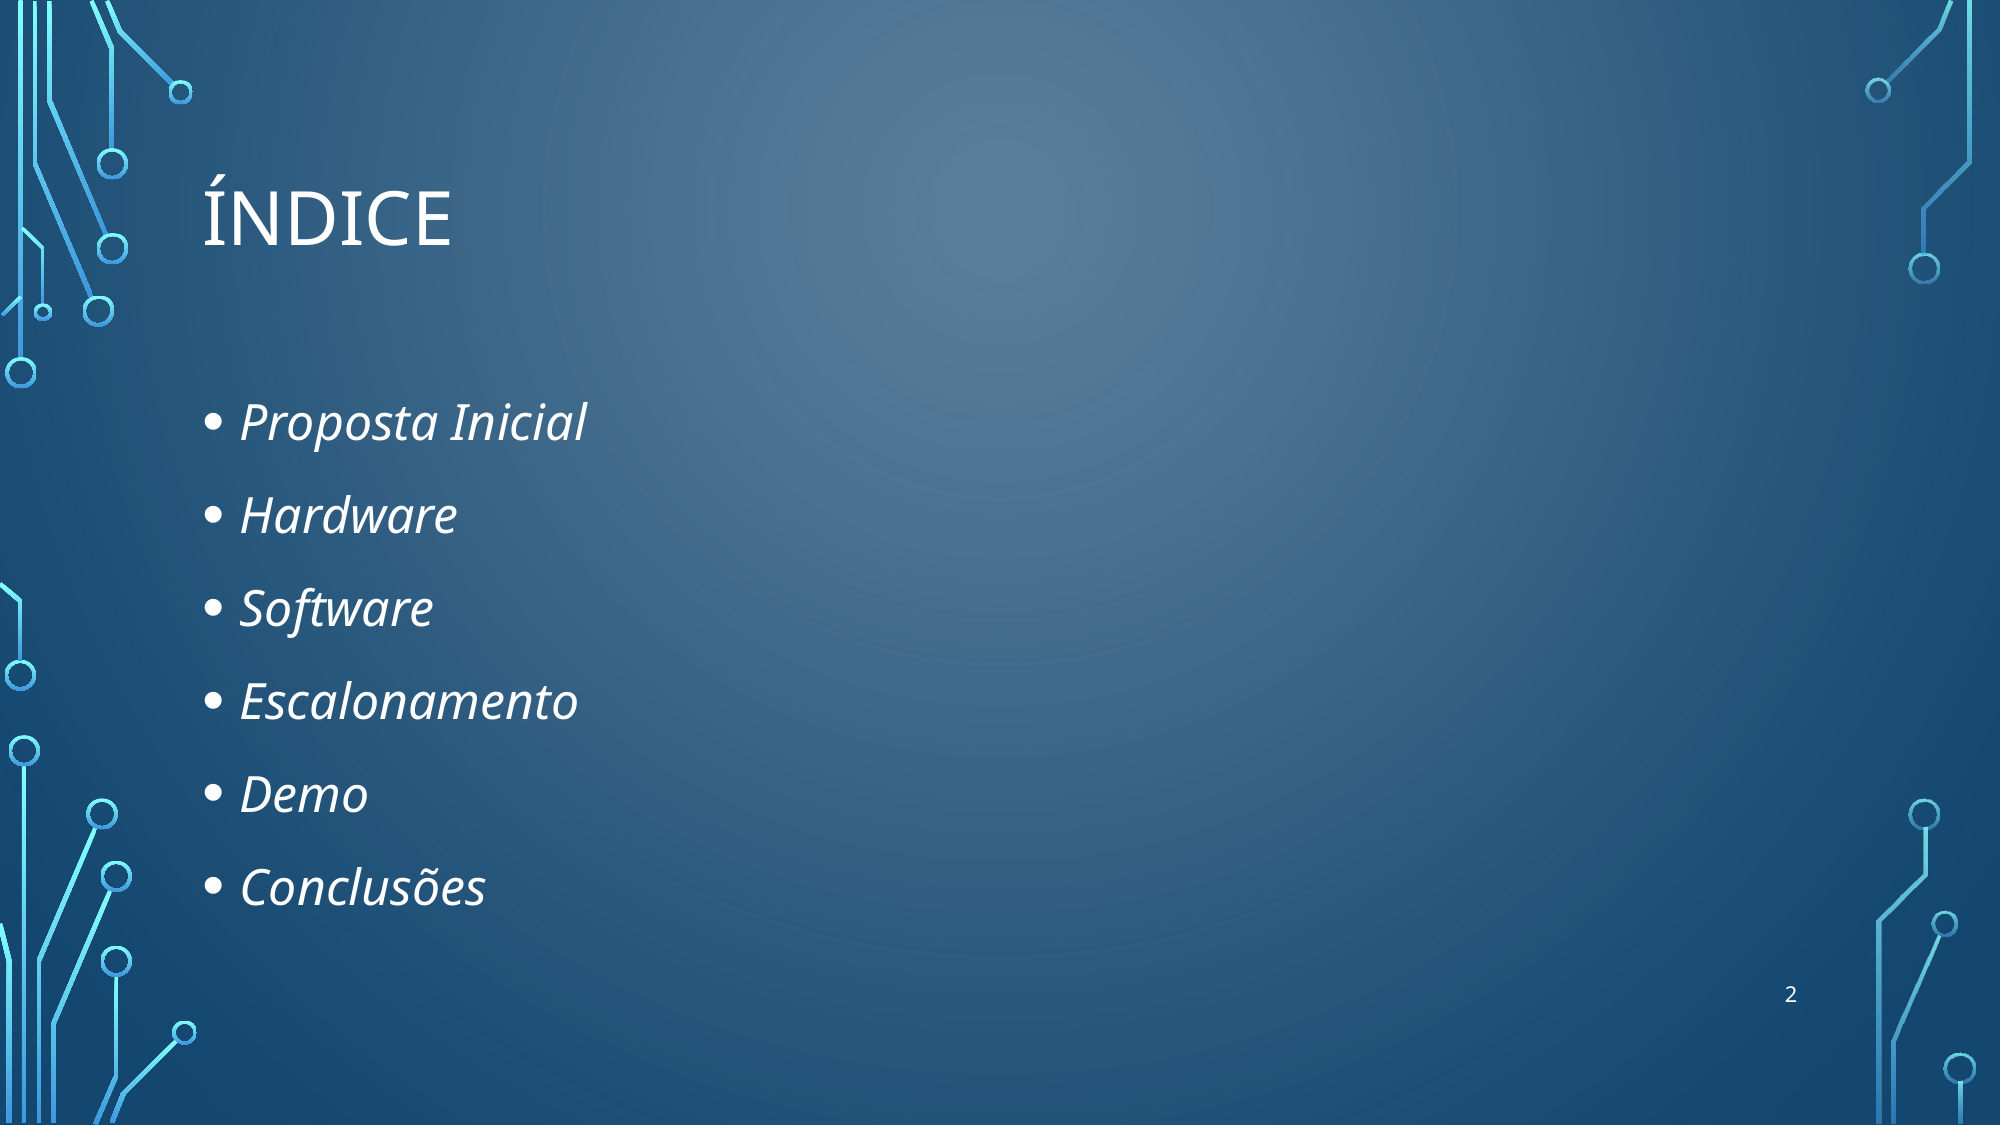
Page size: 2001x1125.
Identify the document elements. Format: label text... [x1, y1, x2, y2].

title Índice [187, 99, 1813, 343]
list Proposta Inicial Hardware Software Escalonamento Demo Conclusões [187, 371, 1813, 953]
slide_number 2 [1685, 965, 1813, 1025]
